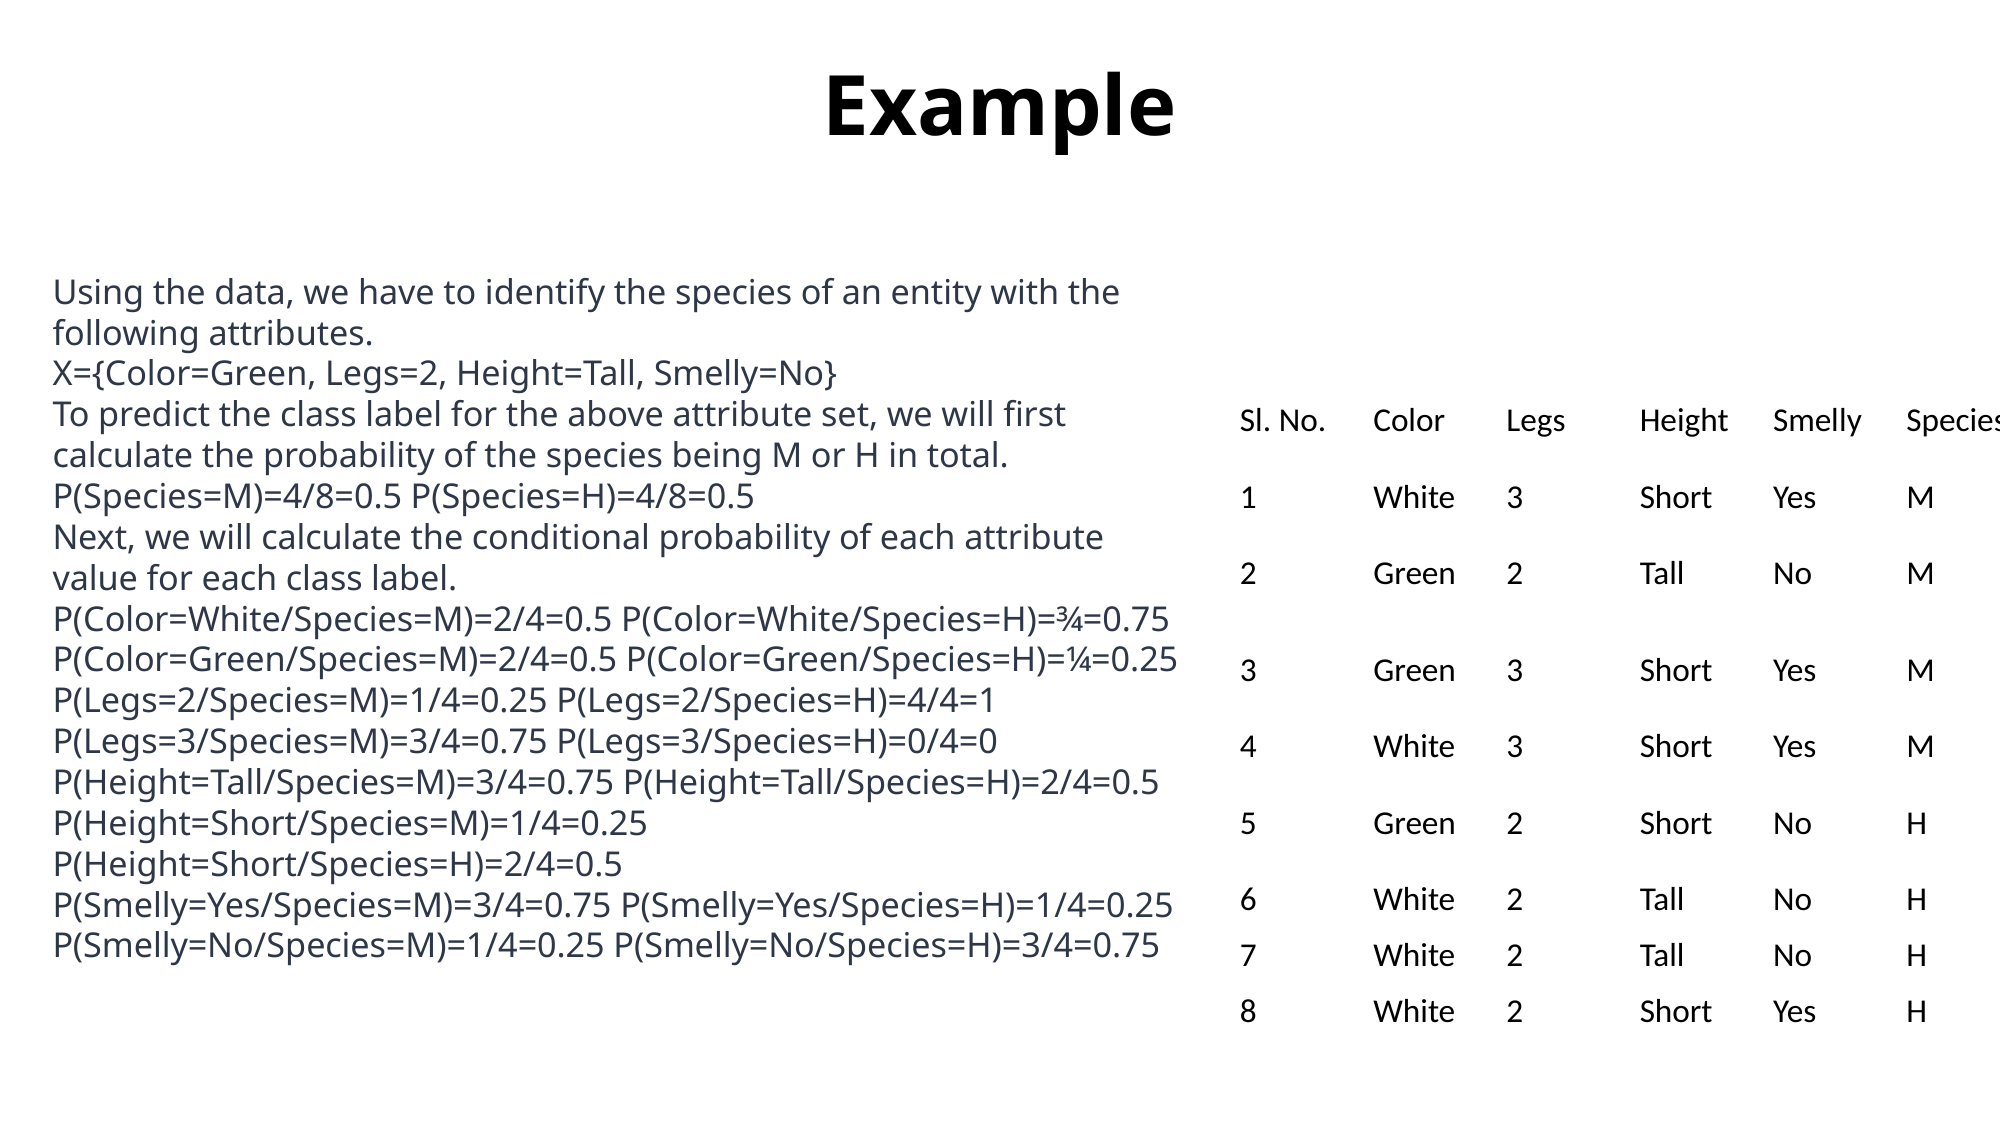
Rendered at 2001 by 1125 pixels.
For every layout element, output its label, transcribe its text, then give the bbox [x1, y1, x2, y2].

table_cell White [1358, 986, 1492, 1042]
table_cell M [1891, 721, 2000, 777]
table_cell 8 [1225, 986, 1358, 1042]
table_cell 2 [1492, 528, 1625, 625]
table_cell 3 [1225, 625, 1358, 721]
title Example [99, 45, 1900, 233]
table_cell Short [1625, 625, 1758, 721]
table_cell Green [1358, 777, 1492, 874]
table_cell White [1358, 472, 1492, 528]
table_cell No [1758, 777, 1891, 874]
table_cell Yes [1758, 986, 1891, 1042]
table_header Smelly [1758, 375, 1891, 472]
table_header Sl. No. [1225, 375, 1358, 472]
table_header Height [1625, 375, 1758, 472]
list Using the data, we have to identify the species of an entity with the following attributes. X={Color=Green, Legs=2, Height=Tall, Smelly=No} To predict the class label for the above attribute set, we will first calculate the probability of the species being M or H in total. P(Species=M)=4/8=0.5 P(Species=H)=4/8=0.5 Next, we will calculate the conditional probability of each attribute value for each class label. P(Color=White/Species=M)=2/4=0.5 P(Color=White/Species=H)=¾=0.75 P(Color=Green/Species=M)=2/4=0.5 P(Color=Green/Species=H)=¼=0.25 P(Legs=2/Species=M)=1/4=0.25 P(Legs=2/Species=H)=4/4=1 P(Legs=3/Species=M)=3/4=0.75 P(Legs=3/Species=H)=0/4=0 P(Height=Tall/Species=M)=3/4=0.75 P(Height=Tall/Species=H)=2/4=0.5 P(Height=Short/Species=M)=1/4=0.25 P(Height=Short/Species=H)=2/4=0.5 P(Smelly=Yes/Species=M)=3/4=0.75 P(Smelly=Yes/Species=H)=1/4=0.25 P(Smelly=No/Species=M)=1/4=0.25 P(Smelly=No/Species=H)=3/4=0.75 [37, 262, 1200, 1100]
table_cell Yes [1758, 625, 1891, 721]
table_cell White [1358, 721, 1492, 777]
table_cell M [1891, 625, 2000, 721]
table_cell No [1758, 528, 1891, 625]
table_cell White [1358, 874, 1492, 930]
table_cell 3 [1492, 721, 1625, 777]
table_cell Yes [1758, 472, 1891, 528]
table_cell 2 [1492, 874, 1625, 930]
table_cell No [1758, 874, 1891, 930]
table_cell 6 [1225, 874, 1358, 930]
table_cell 3 [1492, 472, 1625, 528]
table_cell M [1891, 472, 2000, 528]
table_cell 2 [1492, 930, 1625, 986]
table_cell M [1891, 528, 2000, 625]
table_header Color [1358, 375, 1492, 472]
table_cell Tall [1625, 874, 1758, 930]
table_header Species [1891, 375, 2000, 472]
table_cell 2 [1492, 777, 1625, 874]
table_cell H [1891, 874, 2000, 930]
table_cell Short [1625, 721, 1758, 777]
table_cell 1 [1225, 472, 1358, 528]
table_cell 2 [1225, 528, 1358, 625]
table_cell H [1891, 986, 2000, 1042]
table_cell Yes [1758, 721, 1891, 777]
table_cell 7 [1225, 930, 1358, 986]
table_cell 3 [1492, 625, 1625, 721]
table_cell 4 [1225, 721, 1358, 777]
table_cell Short [1625, 472, 1758, 528]
table_cell Short [1625, 986, 1758, 1042]
table_cell H [1891, 930, 2000, 986]
table_cell 5 [1225, 777, 1358, 874]
table_cell Short [1625, 777, 1758, 874]
table_cell Green [1358, 528, 1492, 625]
table_cell No [1758, 930, 1891, 986]
table_cell Tall [1625, 528, 1758, 625]
table_cell Green [1358, 625, 1492, 721]
table_cell White [1358, 930, 1492, 986]
table_cell Tall [1625, 930, 1758, 986]
table_header Legs [1492, 375, 1625, 472]
table_cell H [1891, 777, 2000, 874]
table_cell 2 [1492, 986, 1625, 1042]
